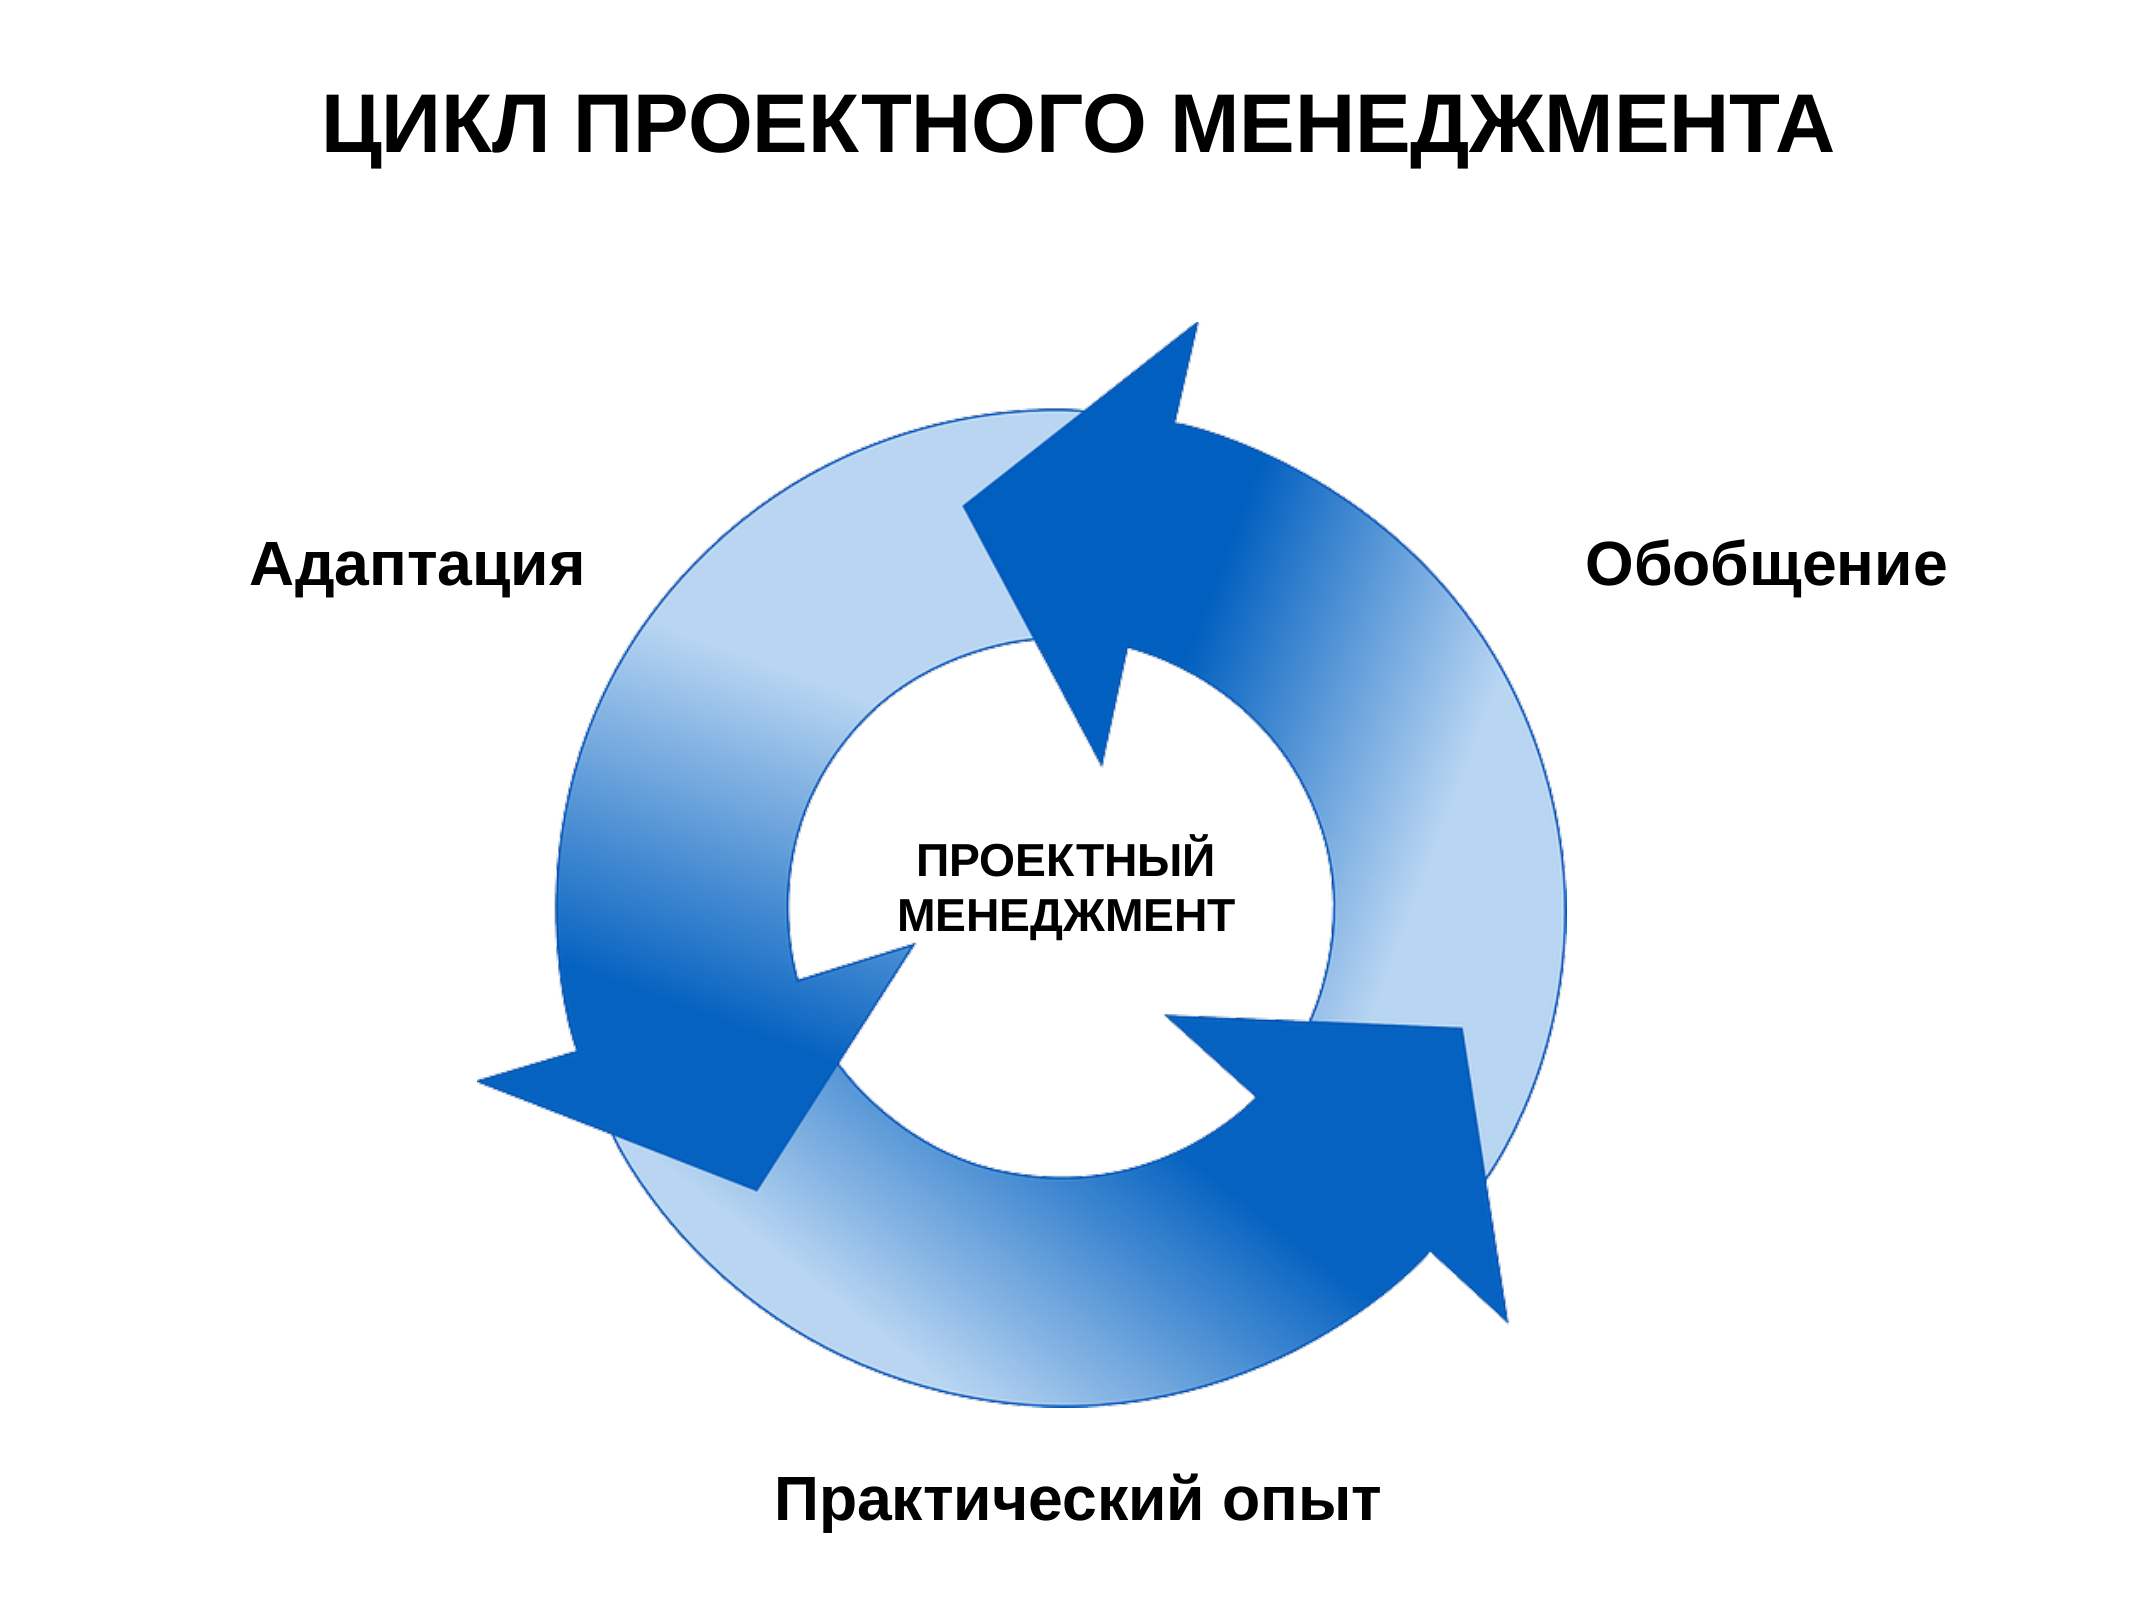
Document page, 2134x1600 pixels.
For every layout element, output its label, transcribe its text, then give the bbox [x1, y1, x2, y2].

picture [476, 321, 1567, 1408]
text_box Практический опыт [691, 1414, 1466, 1577]
text_box Обобщение [1575, 479, 1967, 642]
text_box Адаптация [235, 479, 472, 642]
text_box ЦИКЛ ПРОЕКТНОГО МЕНЕДЖМЕНТА [52, 60, 2105, 223]
